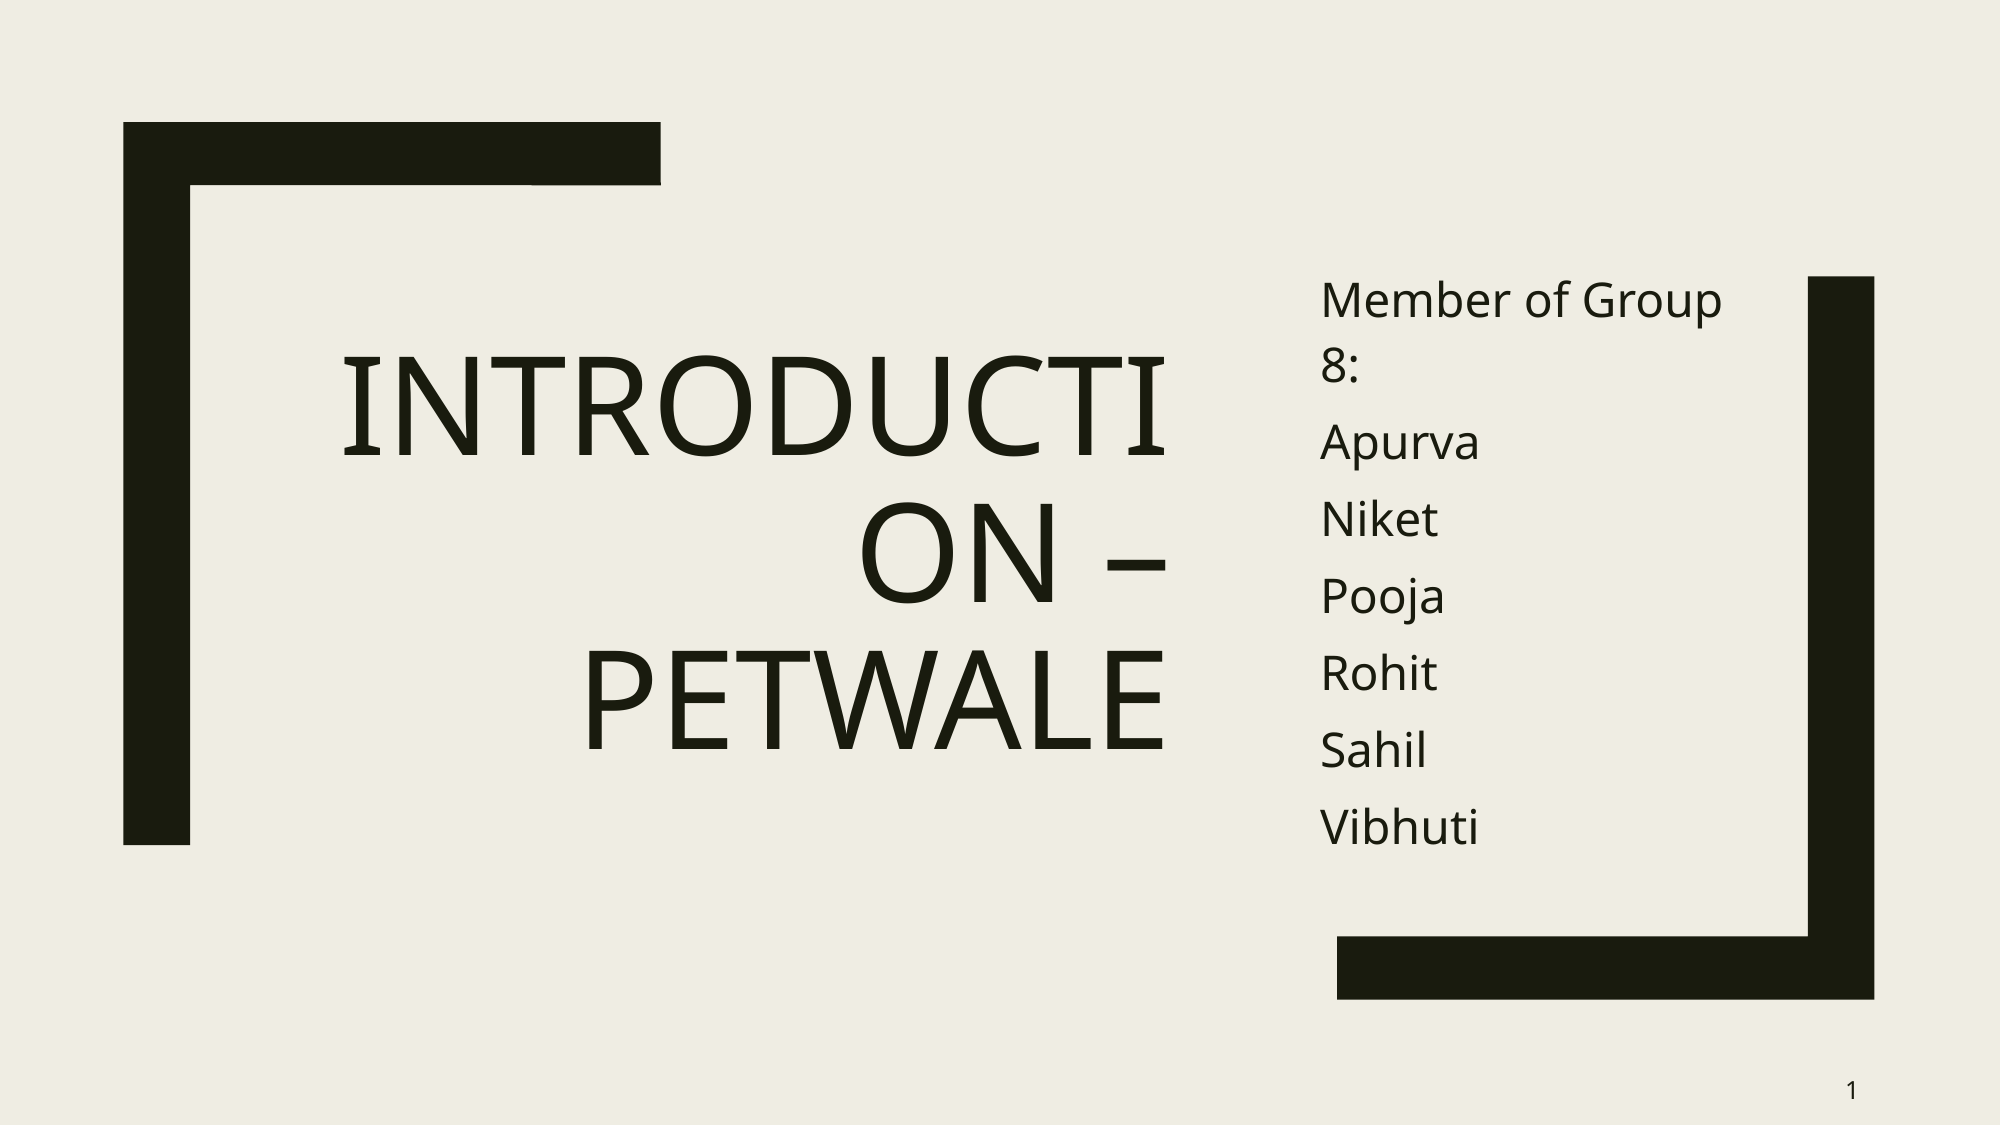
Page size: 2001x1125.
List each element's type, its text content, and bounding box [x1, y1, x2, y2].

slide_number 1 [1612, 1058, 1875, 1125]
title Introduction – PETWALE [242, 242, 1186, 875]
subtitle Member of Group 8: Apurva Niket Pooja Rohit Sahil Vibhuti [1305, 242, 1758, 875]
